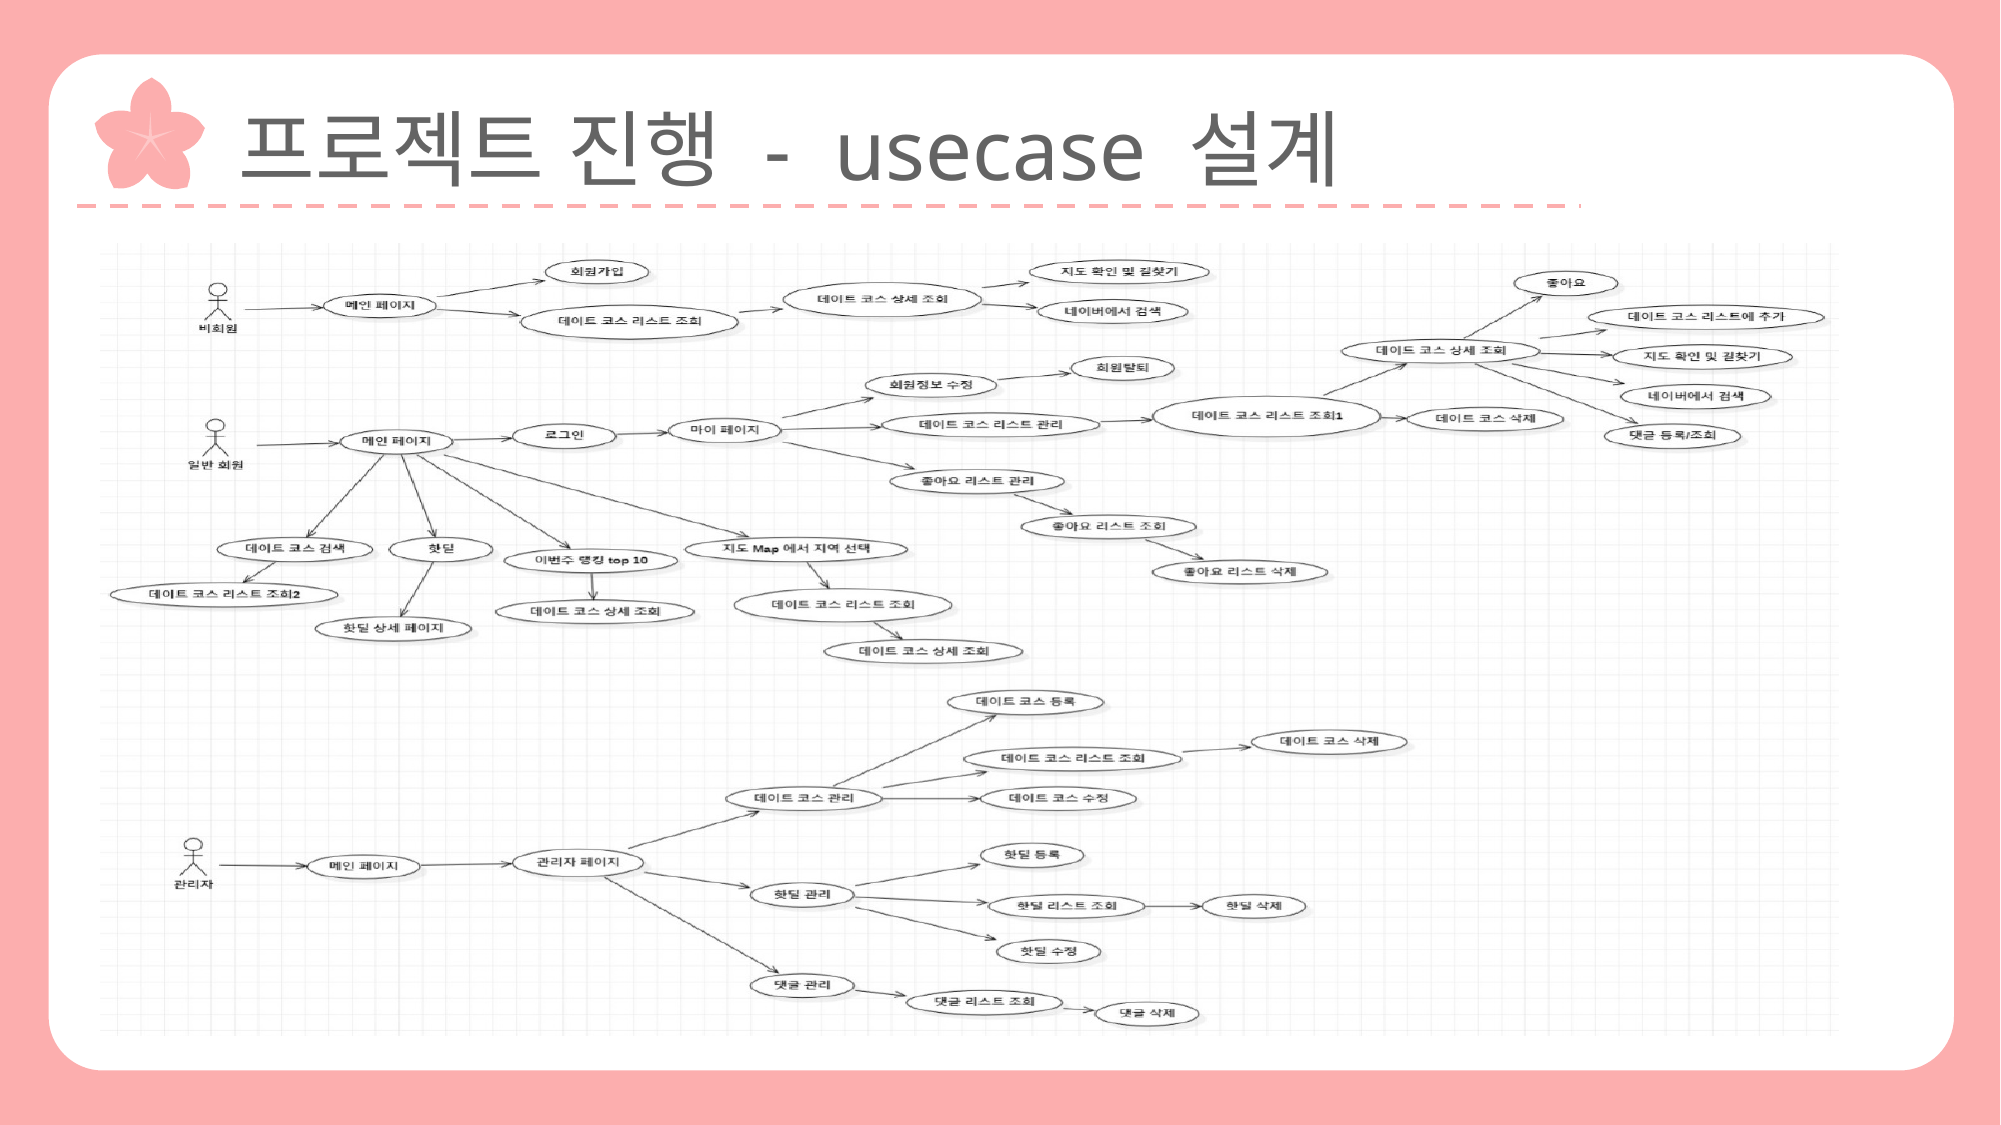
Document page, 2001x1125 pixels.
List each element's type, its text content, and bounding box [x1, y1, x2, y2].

picture [100, 243, 1839, 1036]
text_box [95, 89, 206, 201]
text_box 프로젝트 진행 - usecase 설계 [223, 89, 1617, 205]
